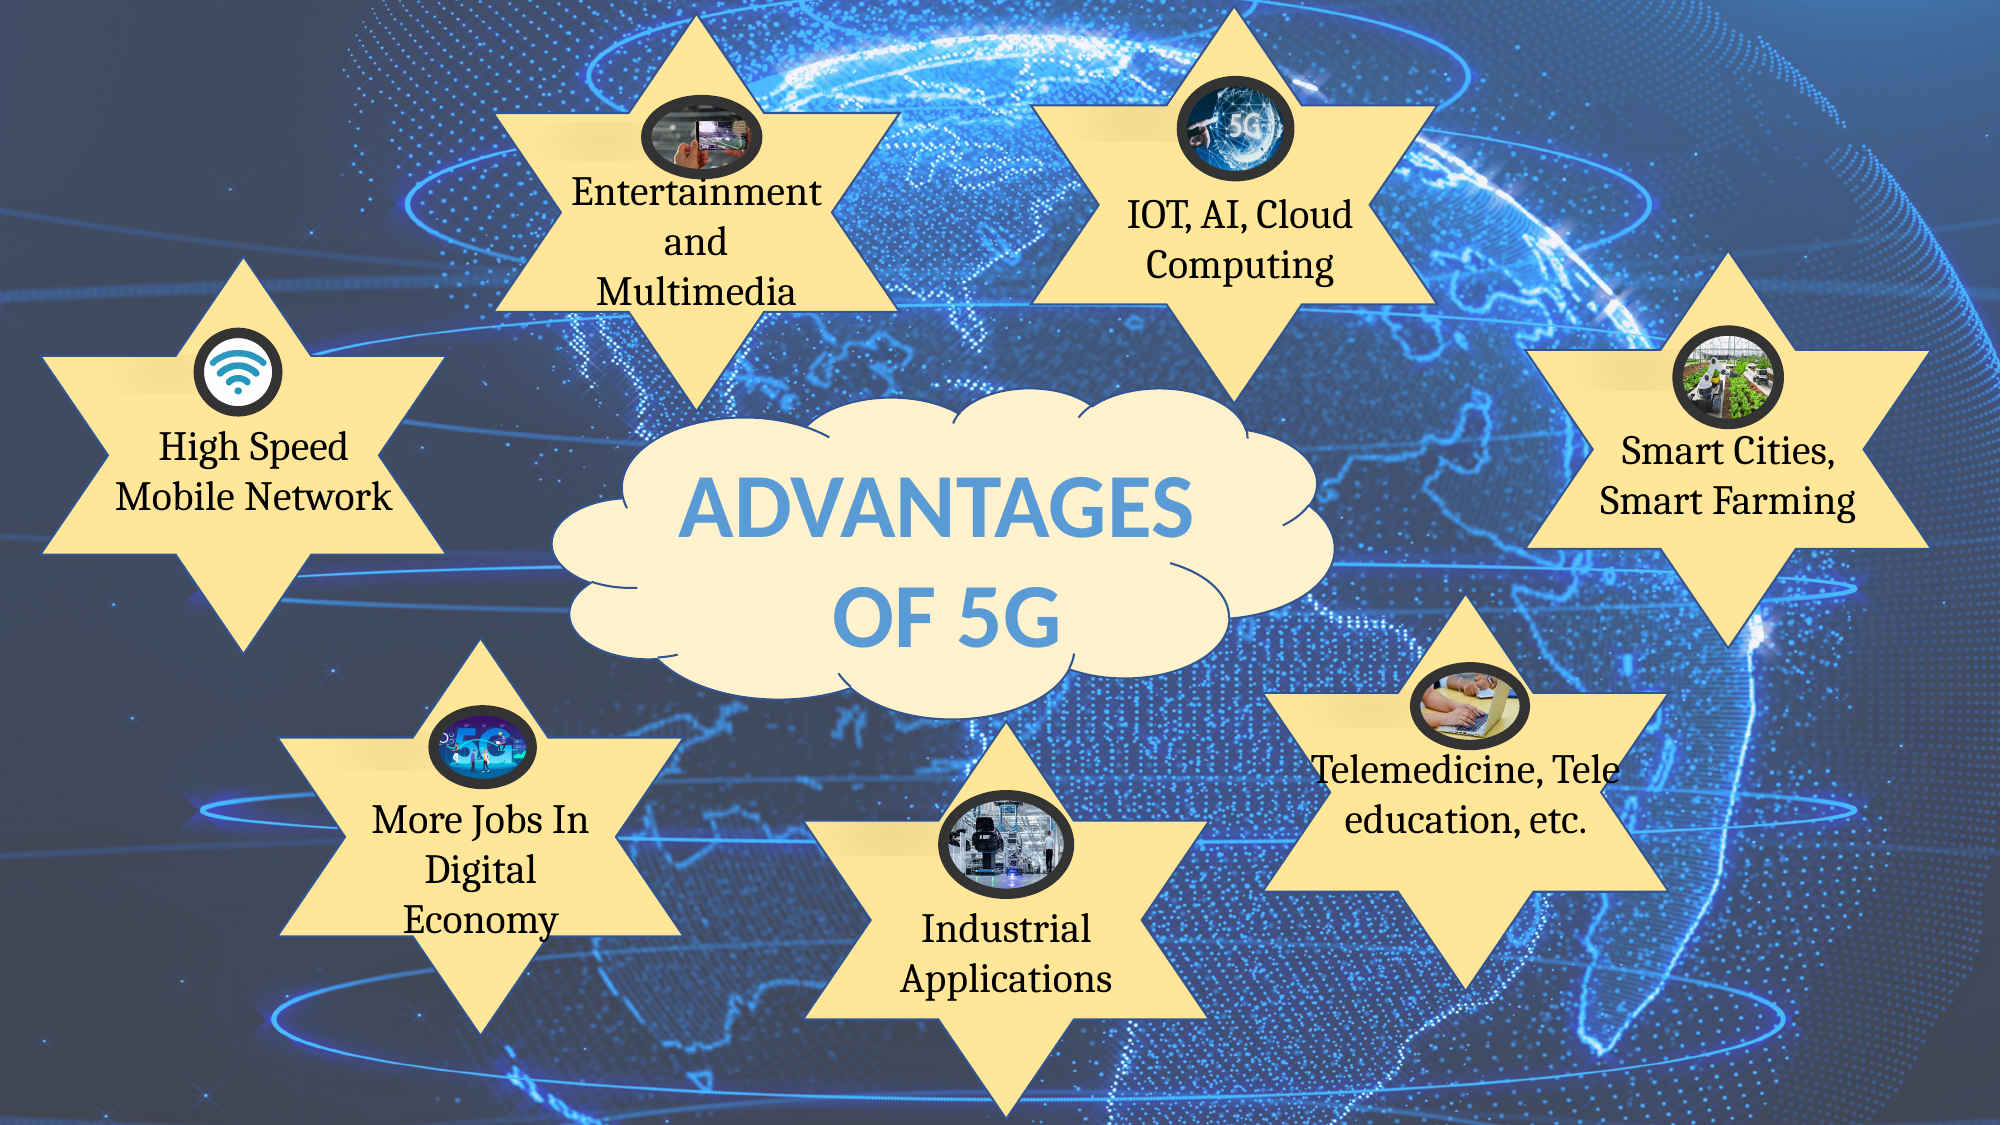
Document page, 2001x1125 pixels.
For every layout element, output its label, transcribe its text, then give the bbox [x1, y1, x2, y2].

text_box [674, 674, 1068, 721]
text_box [550, 440, 651, 661]
text_box [175, 254, 449, 411]
text_box Entertainment and Multimedia [545, 156, 848, 322]
text_box [1028, 104, 1215, 190]
text_box [1169, 82, 1181, 111]
text_box [532, 711, 686, 938]
text_box More Jobs In Digital Economy [345, 784, 617, 949]
text_box [420, 949, 541, 1038]
text_box [800, 811, 1212, 1121]
text_box [1181, 4, 1287, 81]
text_box [491, 233, 545, 313]
text_box [1260, 850, 1671, 994]
picture [198, 332, 278, 412]
text_box [38, 488, 449, 657]
picture [1181, 81, 1290, 177]
text_box [758, 102, 902, 191]
text_box [275, 736, 433, 938]
text_box [1522, 248, 1934, 420]
text_box IOT, AI, Cloud Computing [1087, 179, 1394, 295]
picture [1677, 330, 1779, 424]
text_box [38, 354, 198, 422]
text_box [1260, 691, 1415, 734]
text_box High Speed Mobile Network [84, 411, 424, 527]
text_box [1522, 478, 1934, 651]
text_box [1525, 678, 1671, 734]
text_box [1257, 86, 1440, 179]
text_box [413, 636, 531, 748]
text_box [848, 234, 902, 313]
text_box Industrial Applications [877, 893, 1135, 1009]
picture [1415, 667, 1525, 745]
text_box Smart Cities, Smart Farming [1571, 415, 1885, 531]
text_box [1028, 220, 1440, 406]
text_box ADVANTAGES OF 5G [651, 438, 1222, 674]
text_box [1080, 674, 1169, 680]
picture [433, 710, 532, 784]
text_box [954, 719, 1058, 795]
text_box Telecom Firms Are Financially Stressed [0, 0, 2000, 1125]
picture [943, 795, 1069, 894]
text_box [634, 322, 759, 414]
picture [646, 100, 758, 175]
text_box Telemedicine, Tele education, etc. [1289, 734, 1643, 850]
text_box [655, 387, 1336, 643]
text_box [1398, 591, 1518, 702]
text_box [491, 11, 757, 191]
